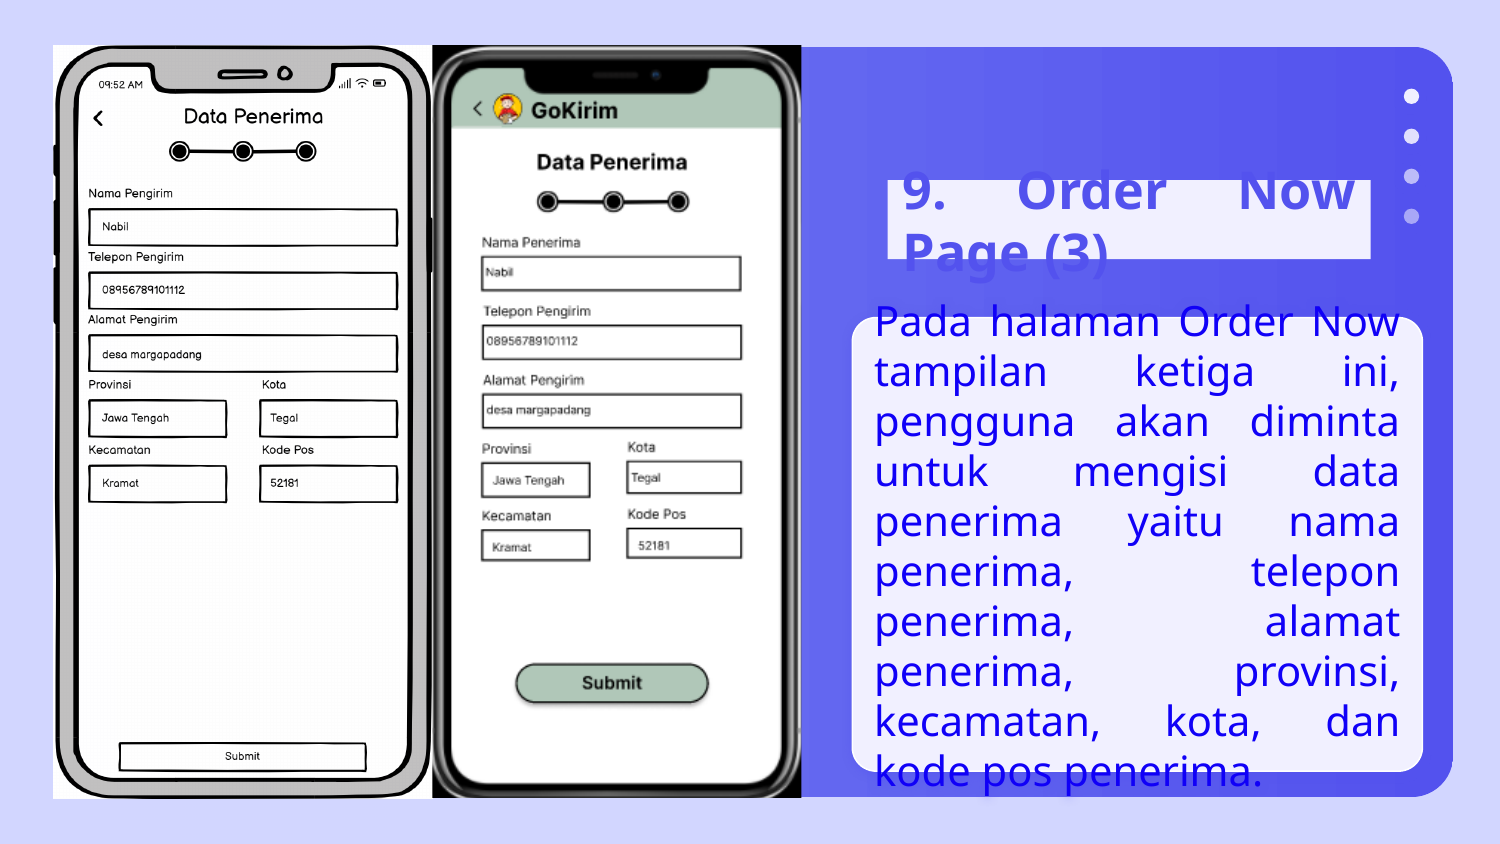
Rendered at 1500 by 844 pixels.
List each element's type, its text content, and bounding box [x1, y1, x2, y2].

picture [11, 29, 802, 809]
subtitle 9. Order Now Page (3) [887, 180, 1371, 260]
text_box Pada halaman Order Now tampilan ketiga ini, pengguna akan diminta untuk mengisi data penerima yaitu nama penerima, telepon penerima, alamat penerima, provinsi, kecamatan, kota, dan kode pos penerima. [852, 317, 1423, 772]
